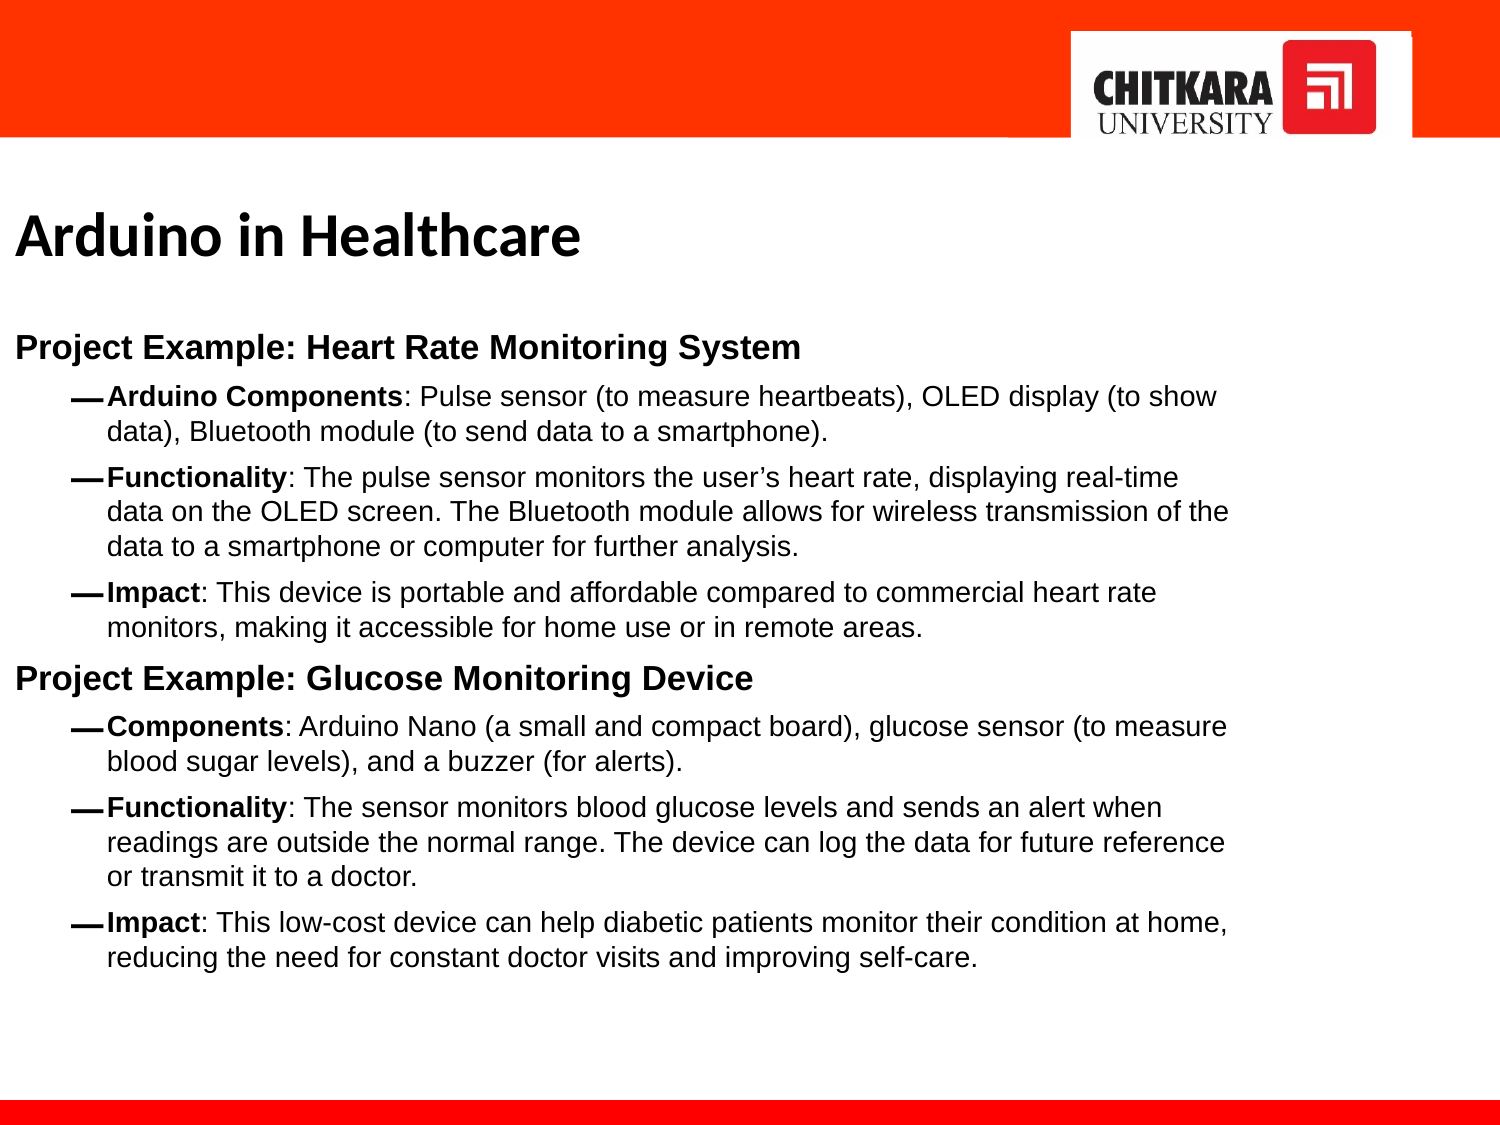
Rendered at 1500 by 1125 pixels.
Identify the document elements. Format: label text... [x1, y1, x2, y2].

title Arduino in Healthcare [0, 179, 1063, 283]
list Project Example: Heart Rate Monitoring System Arduino Components: Pulse sensor (to measure heartbeats), OLED display (to show data), Bluetooth module (to send data to a smartphone). Functionality: The pulse sensor monitors the user’s heart rate, displaying real-time data on the OLED screen. The Bluetooth module allows for wireless transmission of the data to a smartphone or computer for further analysis. Impact: This device is portable and affordable compared to commercial heart rate monitors, making it accessible for home use or in remote areas. Project Example: Glucose Monitoring Device Components: Arduino Nano (a small and compact board), glucose sensor (to measure blood sugar levels), and a buzzer (for alerts). Functionality: The sensor monitors blood glucose levels and sends an alert when readings are outside the normal range. The device can log the data for future reference or transmit it to a doctor. Impact: This low-cost device can help diabetic patients monitor their condition at home, reducing the need for constant doctor visits and improving self-care. [0, 317, 1257, 982]
picture [1074, 37, 1391, 138]
